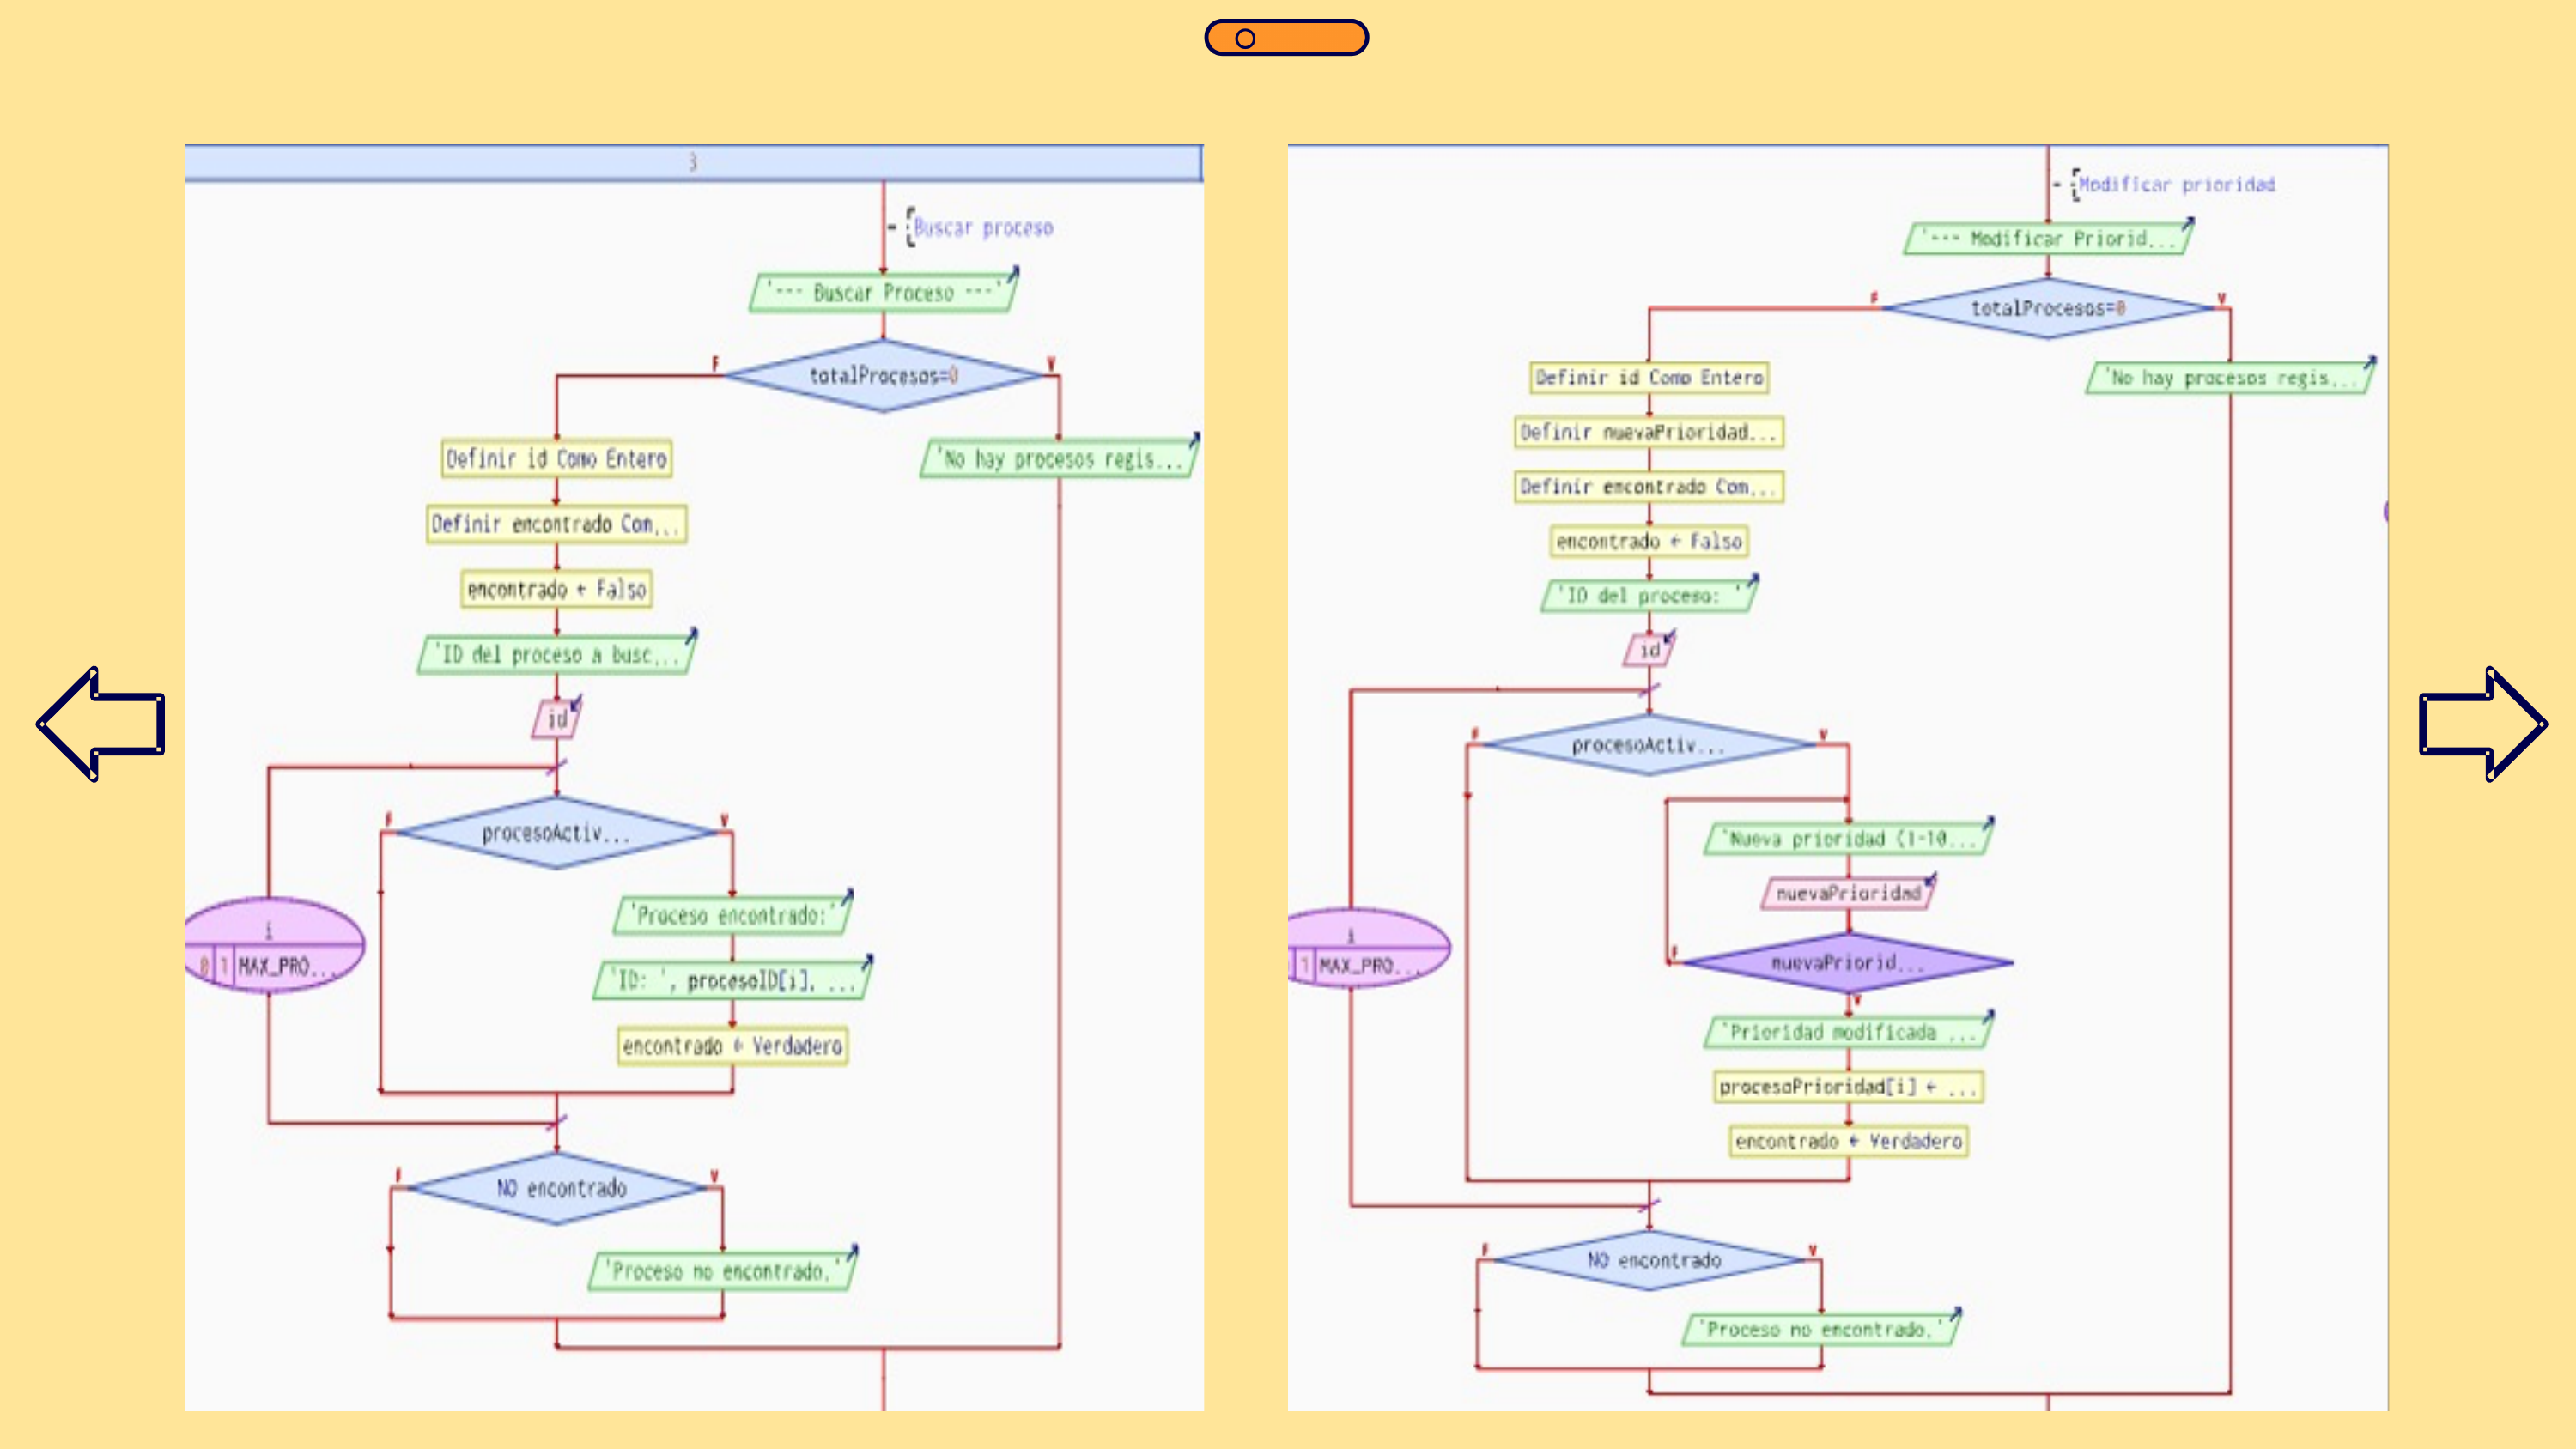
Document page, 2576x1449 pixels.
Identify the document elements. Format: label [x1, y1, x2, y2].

text_box [1204, 19, 1372, 58]
text_box [34, 665, 166, 784]
text_box [1287, 144, 2391, 1411]
text_box [185, 144, 1205, 1411]
text_box [2419, 665, 2549, 784]
